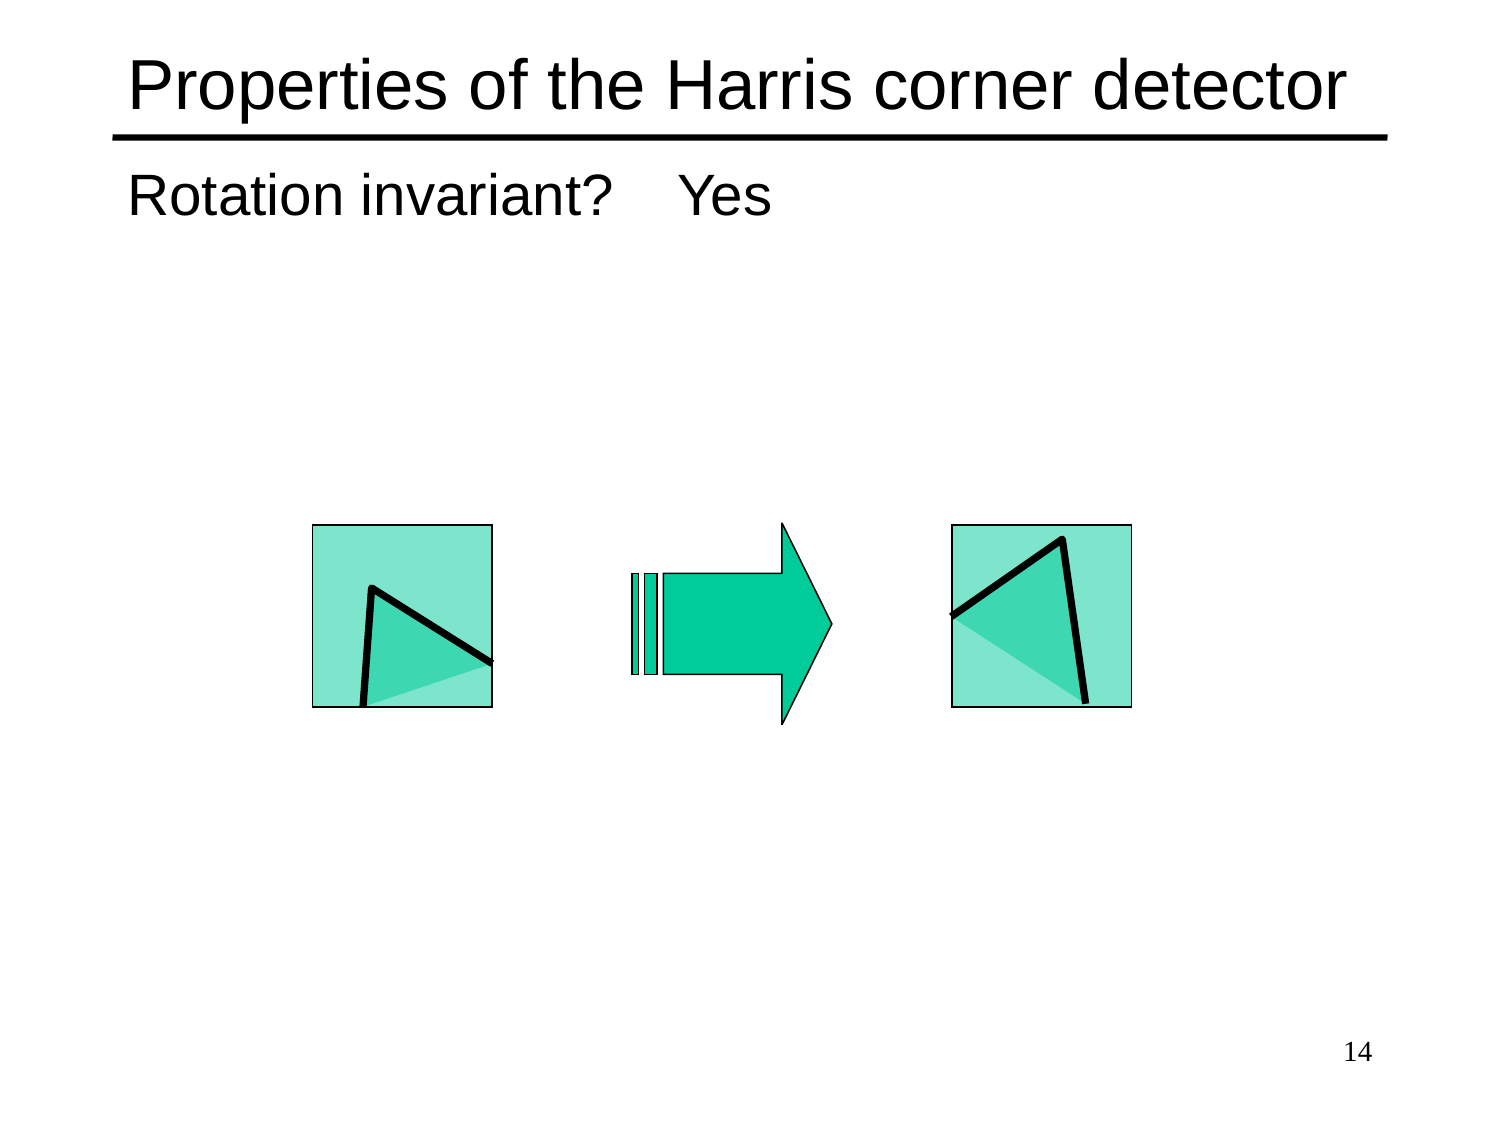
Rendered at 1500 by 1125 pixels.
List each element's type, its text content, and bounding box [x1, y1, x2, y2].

text_box [363, 587, 493, 707]
text_box [644, 573, 658, 675]
text_box 1 [1074, 1025, 1388, 1100]
text_box [632, 573, 639, 675]
text_box Properties of the Harris corner detector [112, 12, 1388, 149]
text_box [312, 525, 493, 707]
text_box [951, 539, 1086, 704]
text_box [951, 525, 1132, 707]
text_box [663, 522, 832, 725]
text_box Yes [662, 149, 975, 235]
text_box Rotation invariant? [112, 149, 1388, 525]
